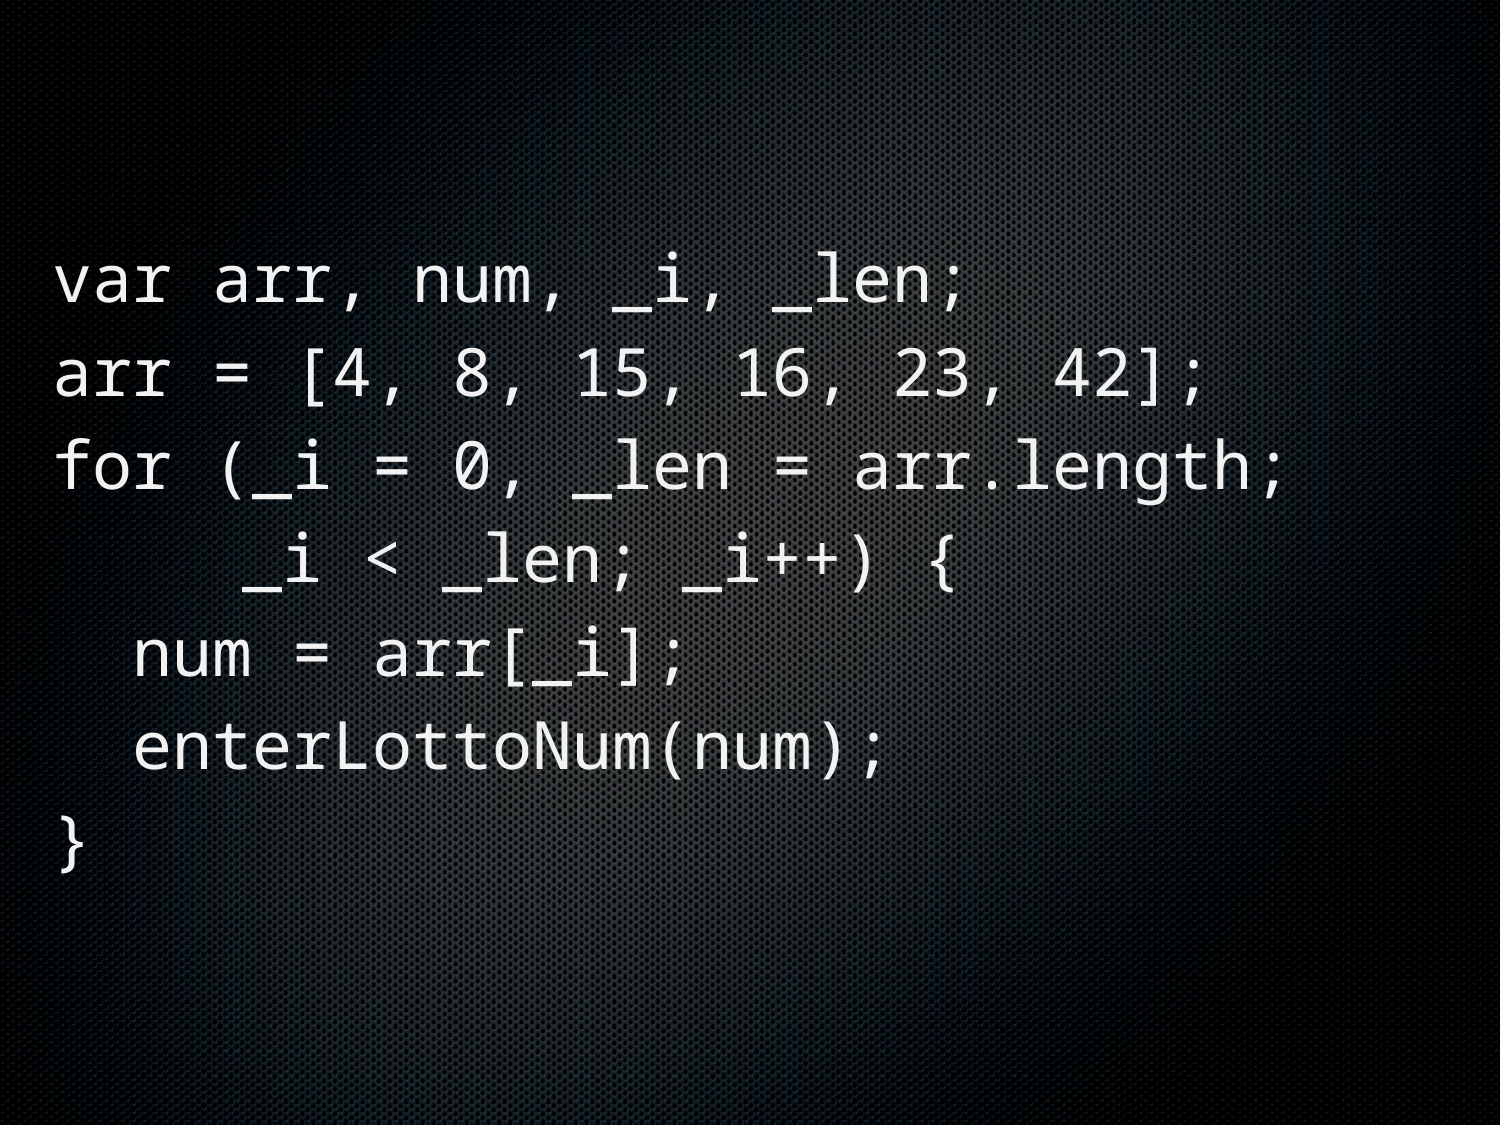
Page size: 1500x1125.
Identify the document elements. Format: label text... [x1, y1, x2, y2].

list var arr, num, _i, _len; arr = [4, 8, 15, 16, 23, 42]; for (_i = 0, _len = arr.length; _i < _len; _i++) { num = arr[_i]; enterLottoNum(num); } [37, 62, 1463, 1050]
picture [0, 0, 1500, 1125]
